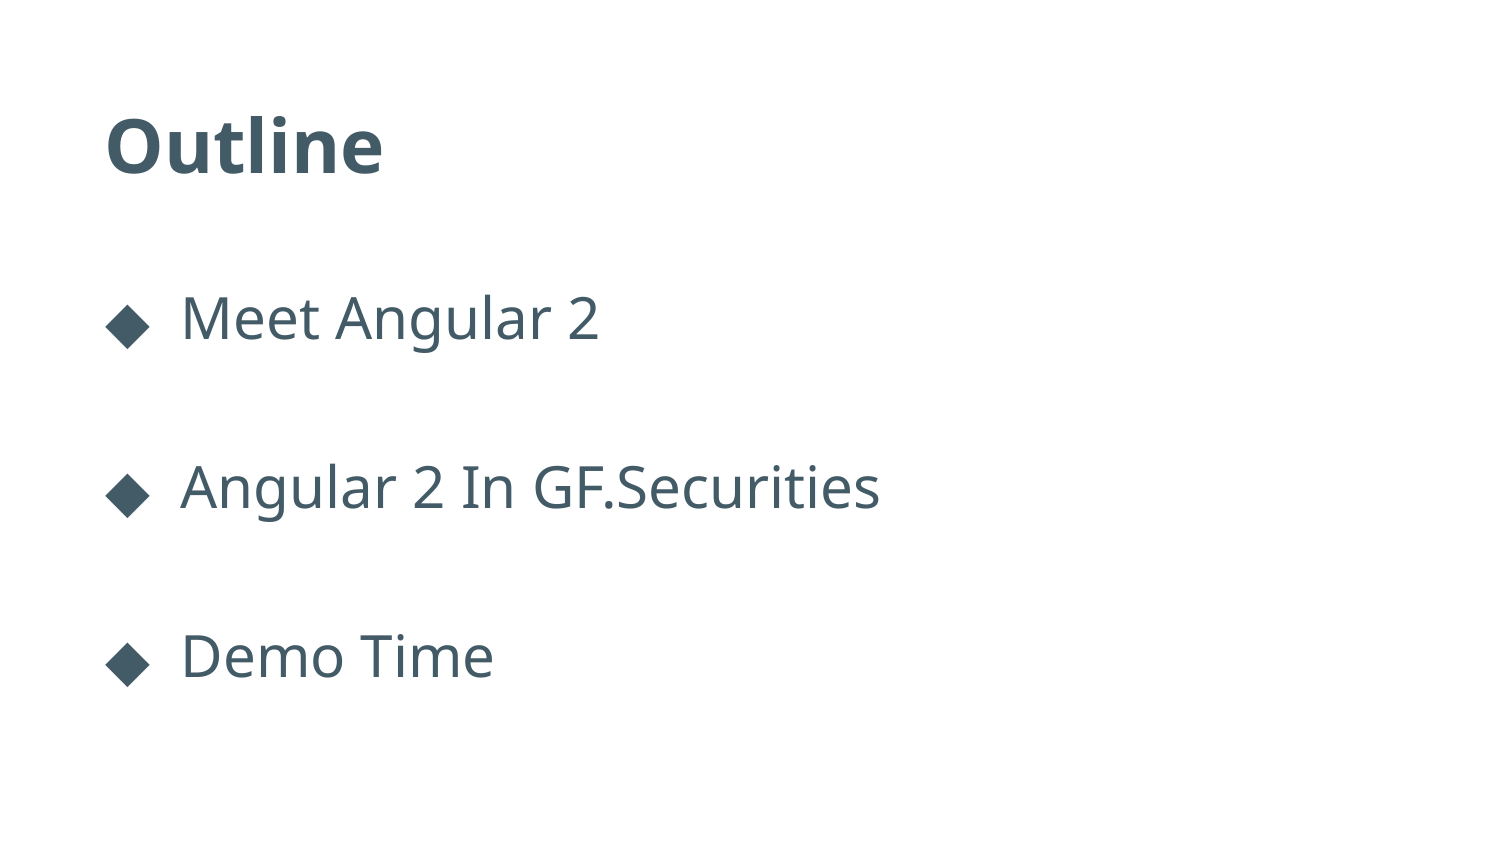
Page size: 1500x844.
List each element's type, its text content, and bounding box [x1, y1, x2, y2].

text_box Meet Angular 2 Angular 2 In GF.Securities Demo Time [78, 196, 1406, 707]
title Outline [98, 93, 616, 196]
